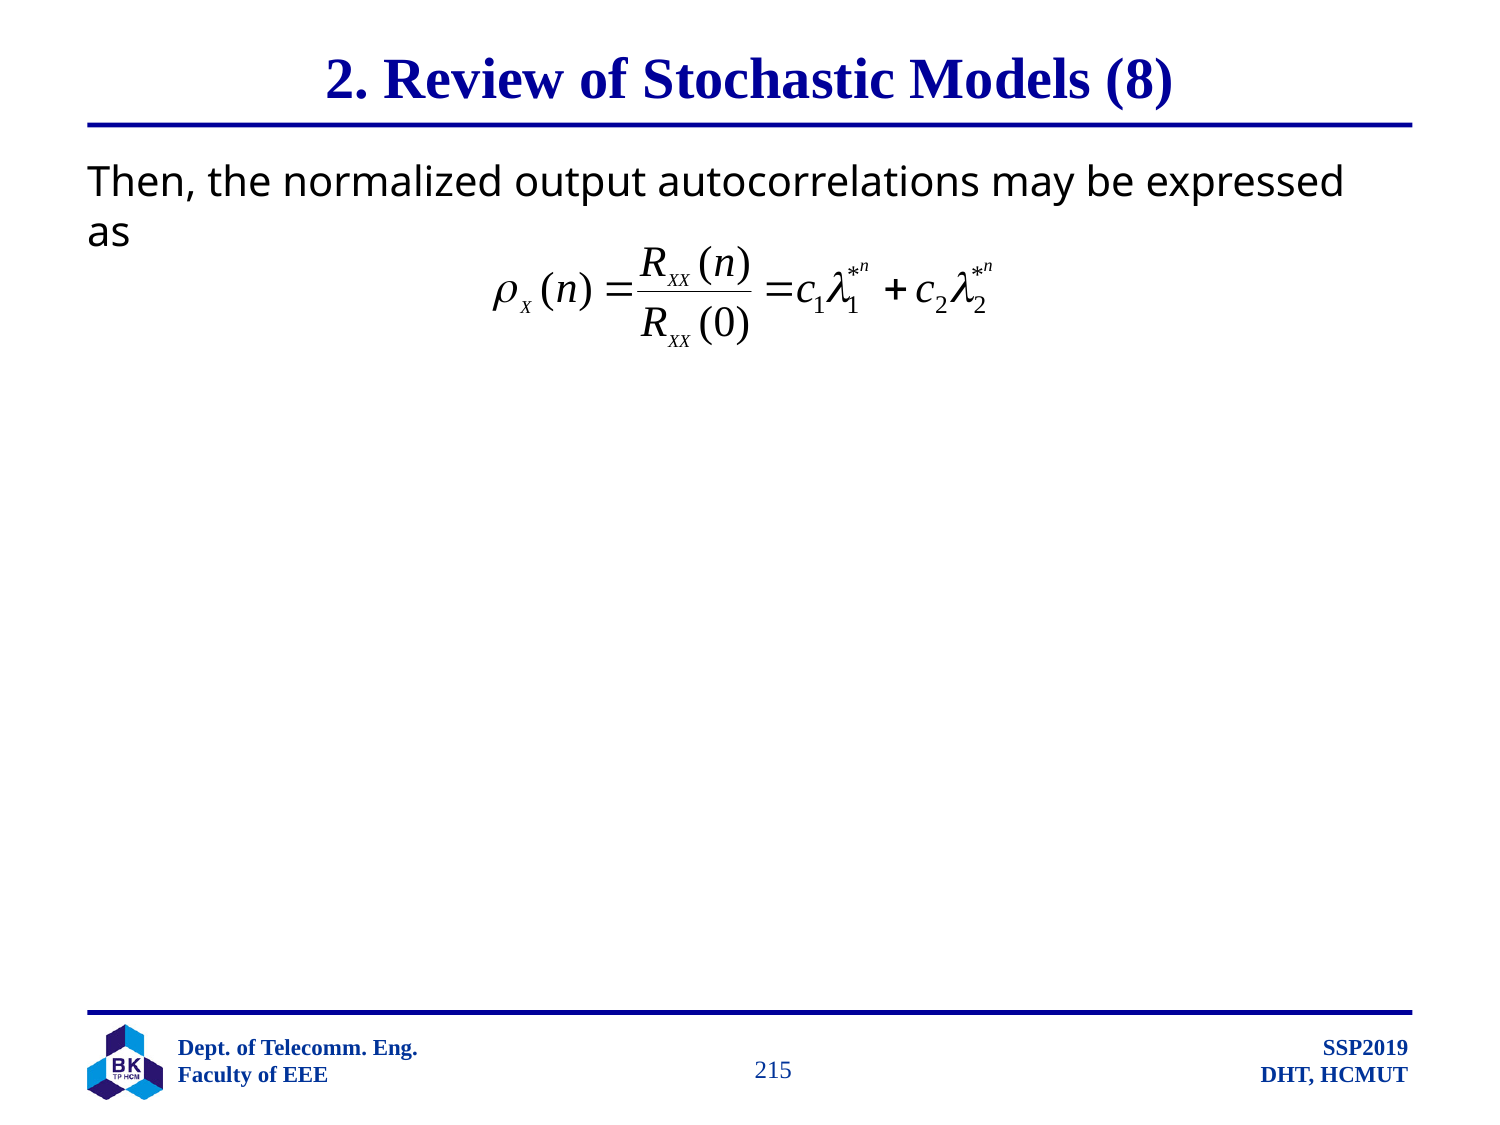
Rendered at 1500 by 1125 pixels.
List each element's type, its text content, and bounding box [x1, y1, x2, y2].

slide_number 215 [424, 1037, 976, 1101]
text_box Then, the normalized output autocorrelations may be expressed as [72, 147, 1413, 313]
picture [87, 1024, 163, 1100]
title 2. Review of Stochastic Models (8) [0, 37, 1500, 113]
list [487, 237, 1001, 352]
